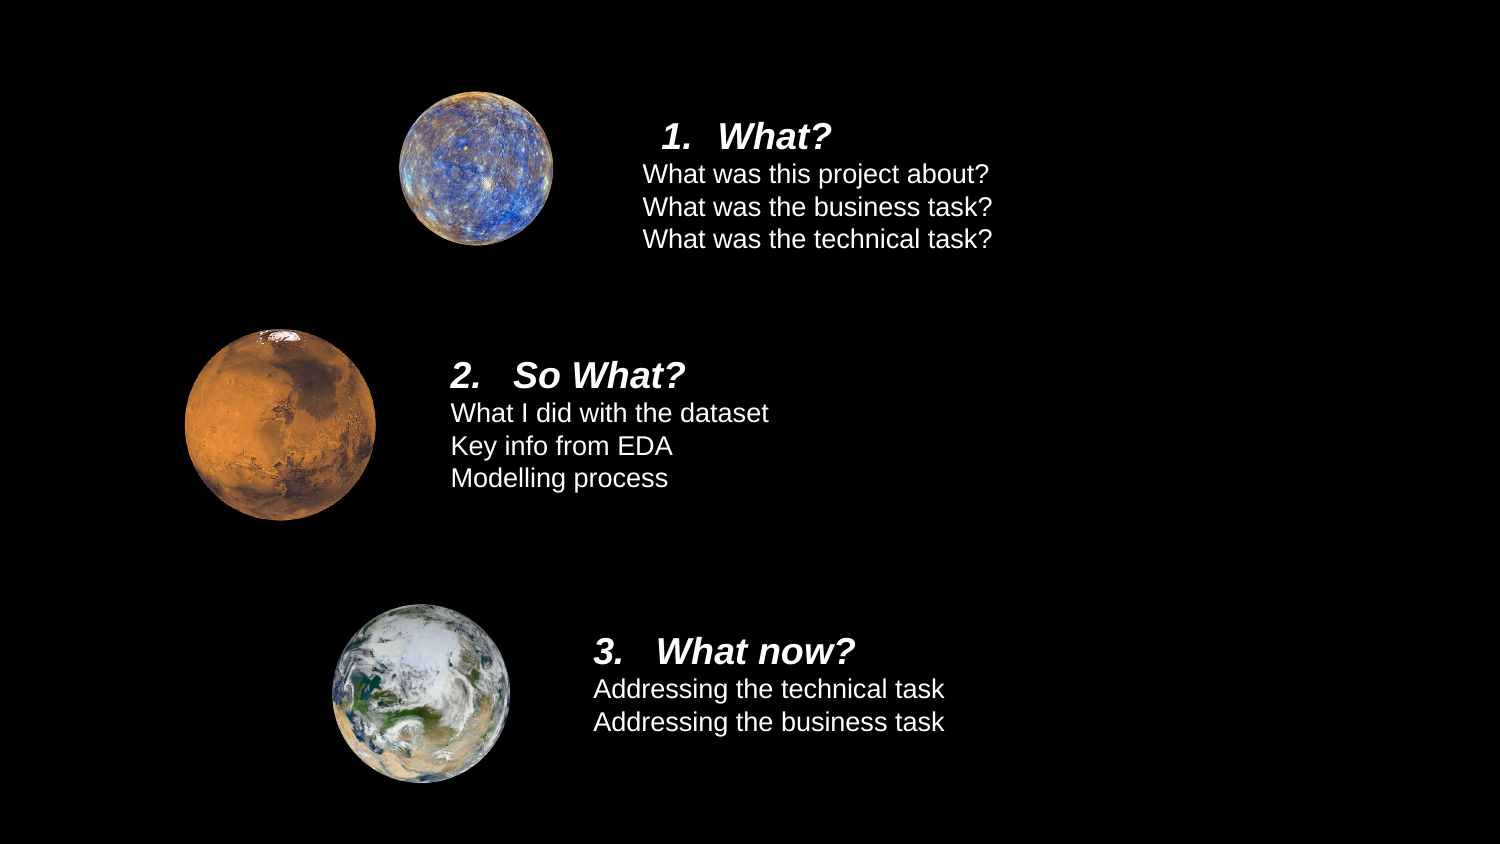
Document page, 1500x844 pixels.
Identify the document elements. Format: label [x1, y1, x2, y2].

text_box [357, 79, 1186, 275]
text_box [301, 574, 1136, 813]
text_box [129, 312, 994, 537]
